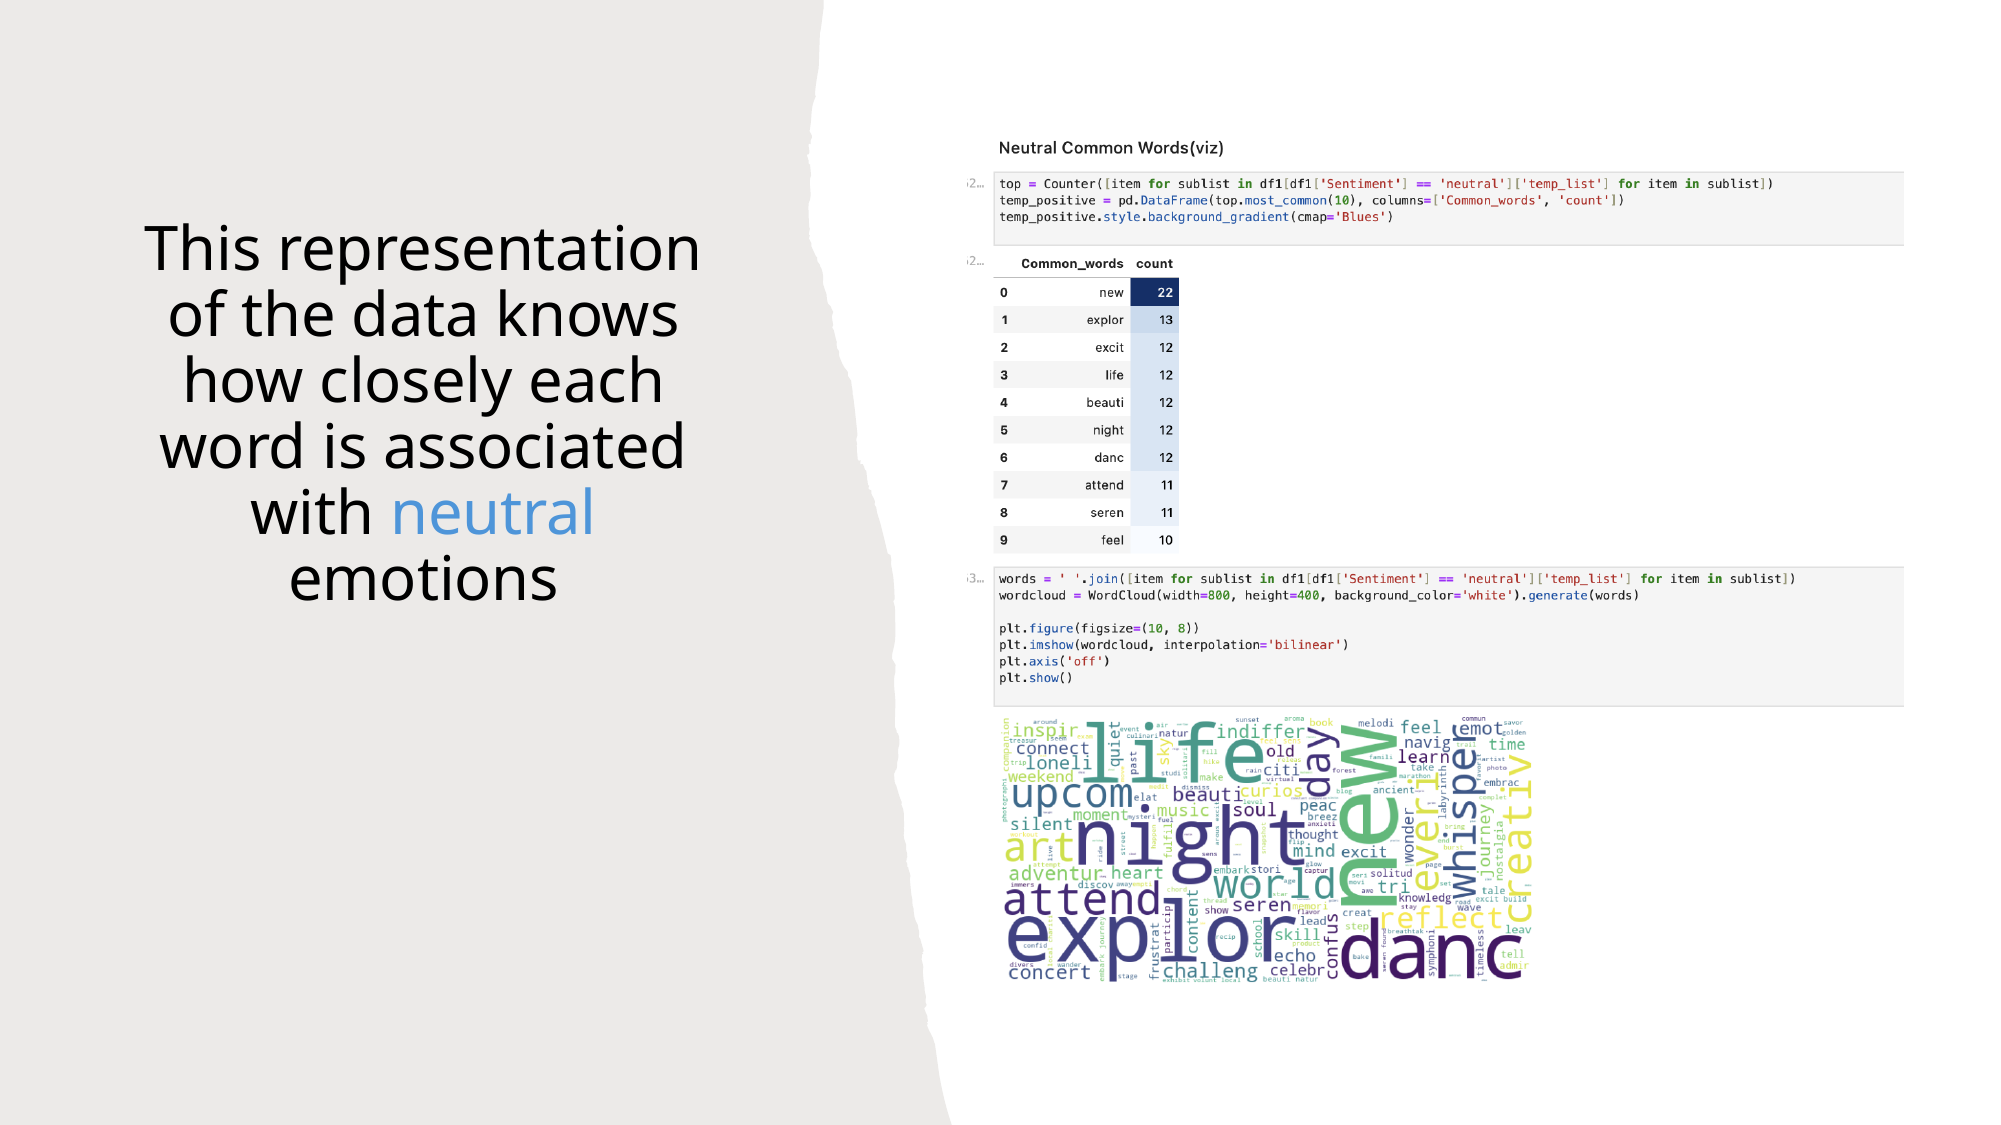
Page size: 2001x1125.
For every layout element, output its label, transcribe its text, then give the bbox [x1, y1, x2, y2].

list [966, 122, 1905, 998]
text_box [0, 0, 954, 1125]
text_box [810, 0, 2000, 1125]
title This representation of the data knows how closely each word is associated with neutral emotions [126, 162, 721, 622]
